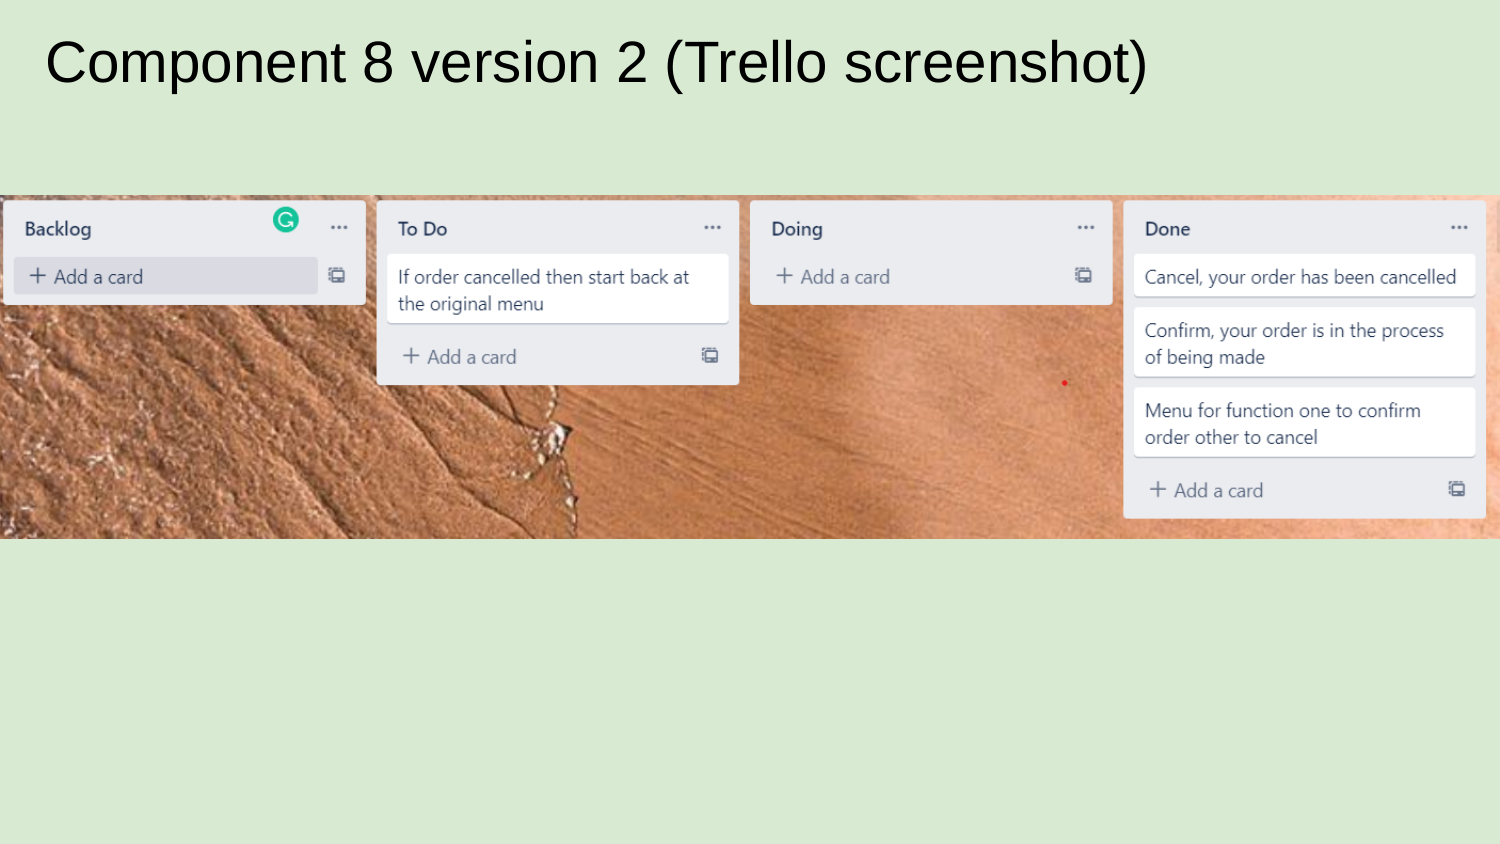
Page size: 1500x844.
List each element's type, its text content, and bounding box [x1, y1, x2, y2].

title Component 8 version 2 (Trello screenshot) [30, 9, 1429, 103]
picture [0, 194, 1500, 539]
